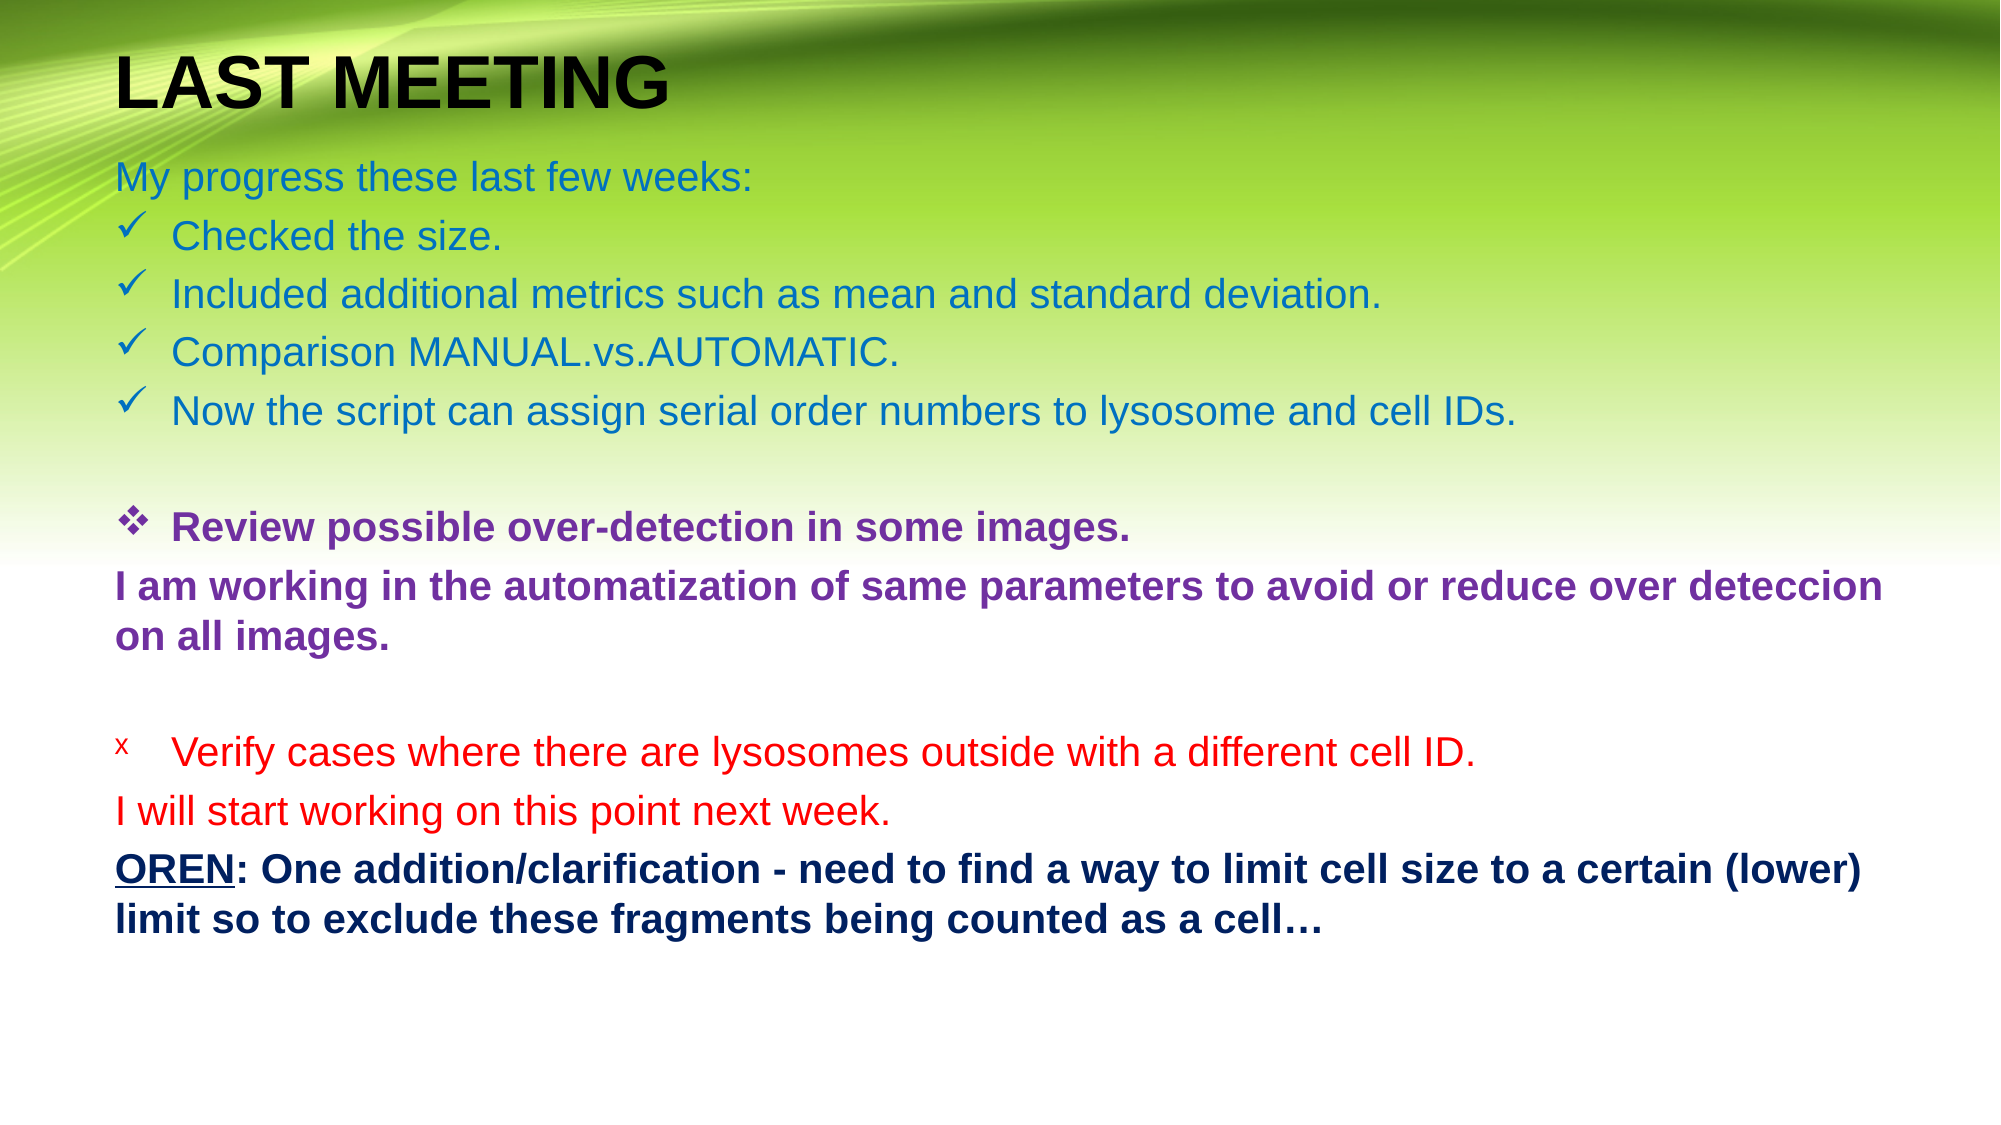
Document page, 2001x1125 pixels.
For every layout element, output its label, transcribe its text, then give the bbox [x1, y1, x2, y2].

title LAST MEETING [99, 30, 1901, 127]
list My progress these last few weeks: Checked the size. Included additional metrics such as mean and standard deviation. Comparison MANUAL.vs.AUTOMATIC. Now the script can assign serial order numbers to lysosome and cell IDs. Review possible over-detection in some images. I am working in the automatization of same parameters to avoid or reduce over deteccion on all images. Verify cases where there are lysosomes outside with a different cell ID. I will start working on this point next week. OREN: One addition/clarification - need to find a way to limit cell size to a certain (lower) limit so to exclude these fragments being counted as a cell… [99, 142, 1901, 956]
picture [0, 0, 2000, 1125]
